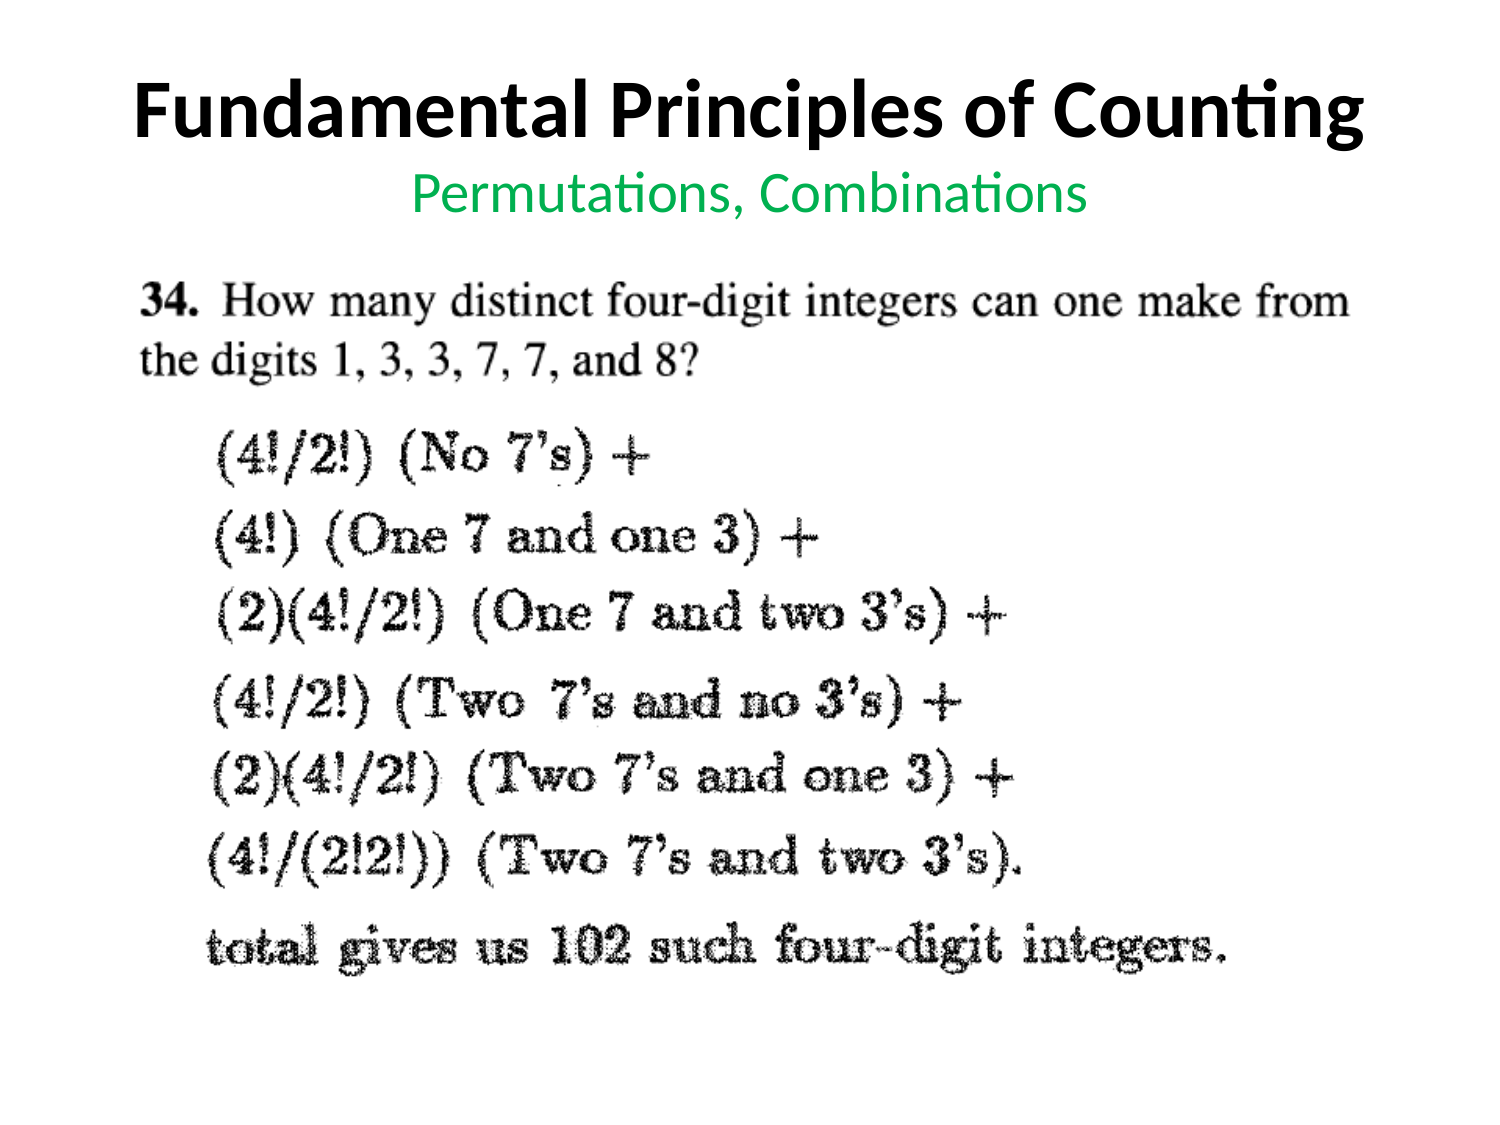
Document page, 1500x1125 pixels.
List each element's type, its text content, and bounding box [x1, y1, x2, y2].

picture [199, 405, 1246, 1014]
title Fundamental Principles of Counting Permutations, Combinations [75, 45, 1425, 233]
picture [124, 262, 1365, 401]
